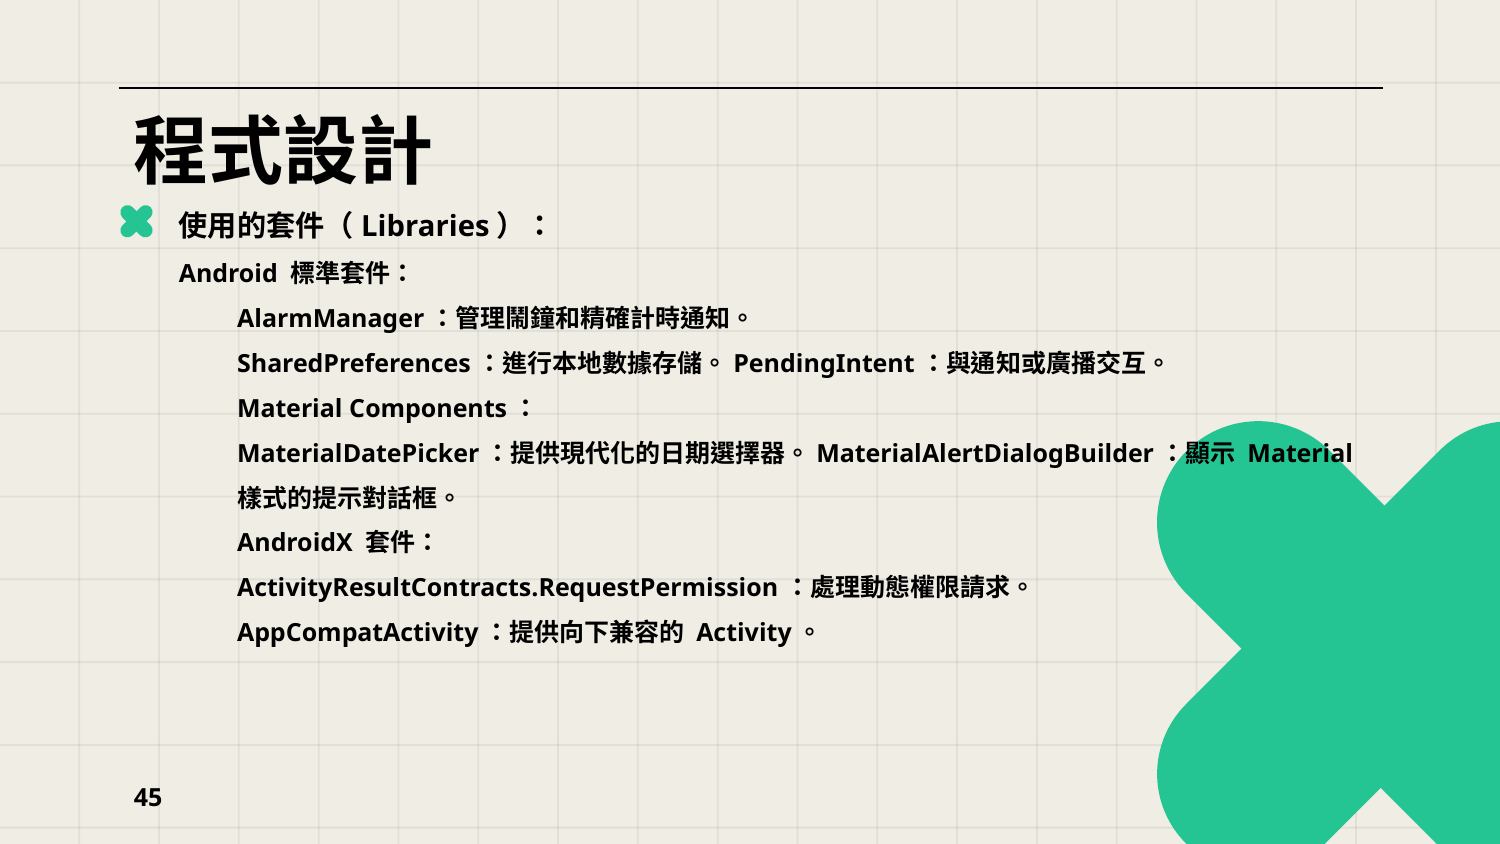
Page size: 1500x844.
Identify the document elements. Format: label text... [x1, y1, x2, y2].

text_box 使用的套件（Libraries）： Android 標準套件： AlarmManager：管理鬧鐘和精確計時通知。 SharedPreferences：進行本地數據存儲。PendingIntent：與通知或廣播交互。 Material Components： MaterialDatePicker：提供現代化的日期選擇器。MaterialAlertDialogBuilder：顯示 Material 樣式的提示對話框。 AndroidX 套件： ActivityResultContracts.RequestPermission：處理動態權限請求。 AppCompatActivity：提供向下兼容的 Activity。 [163, 182, 1382, 654]
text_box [1114, 378, 1500, 844]
slide_number 45 [119, 766, 209, 831]
title 程式設計 [118, 88, 1382, 183]
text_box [116, 201, 156, 241]
